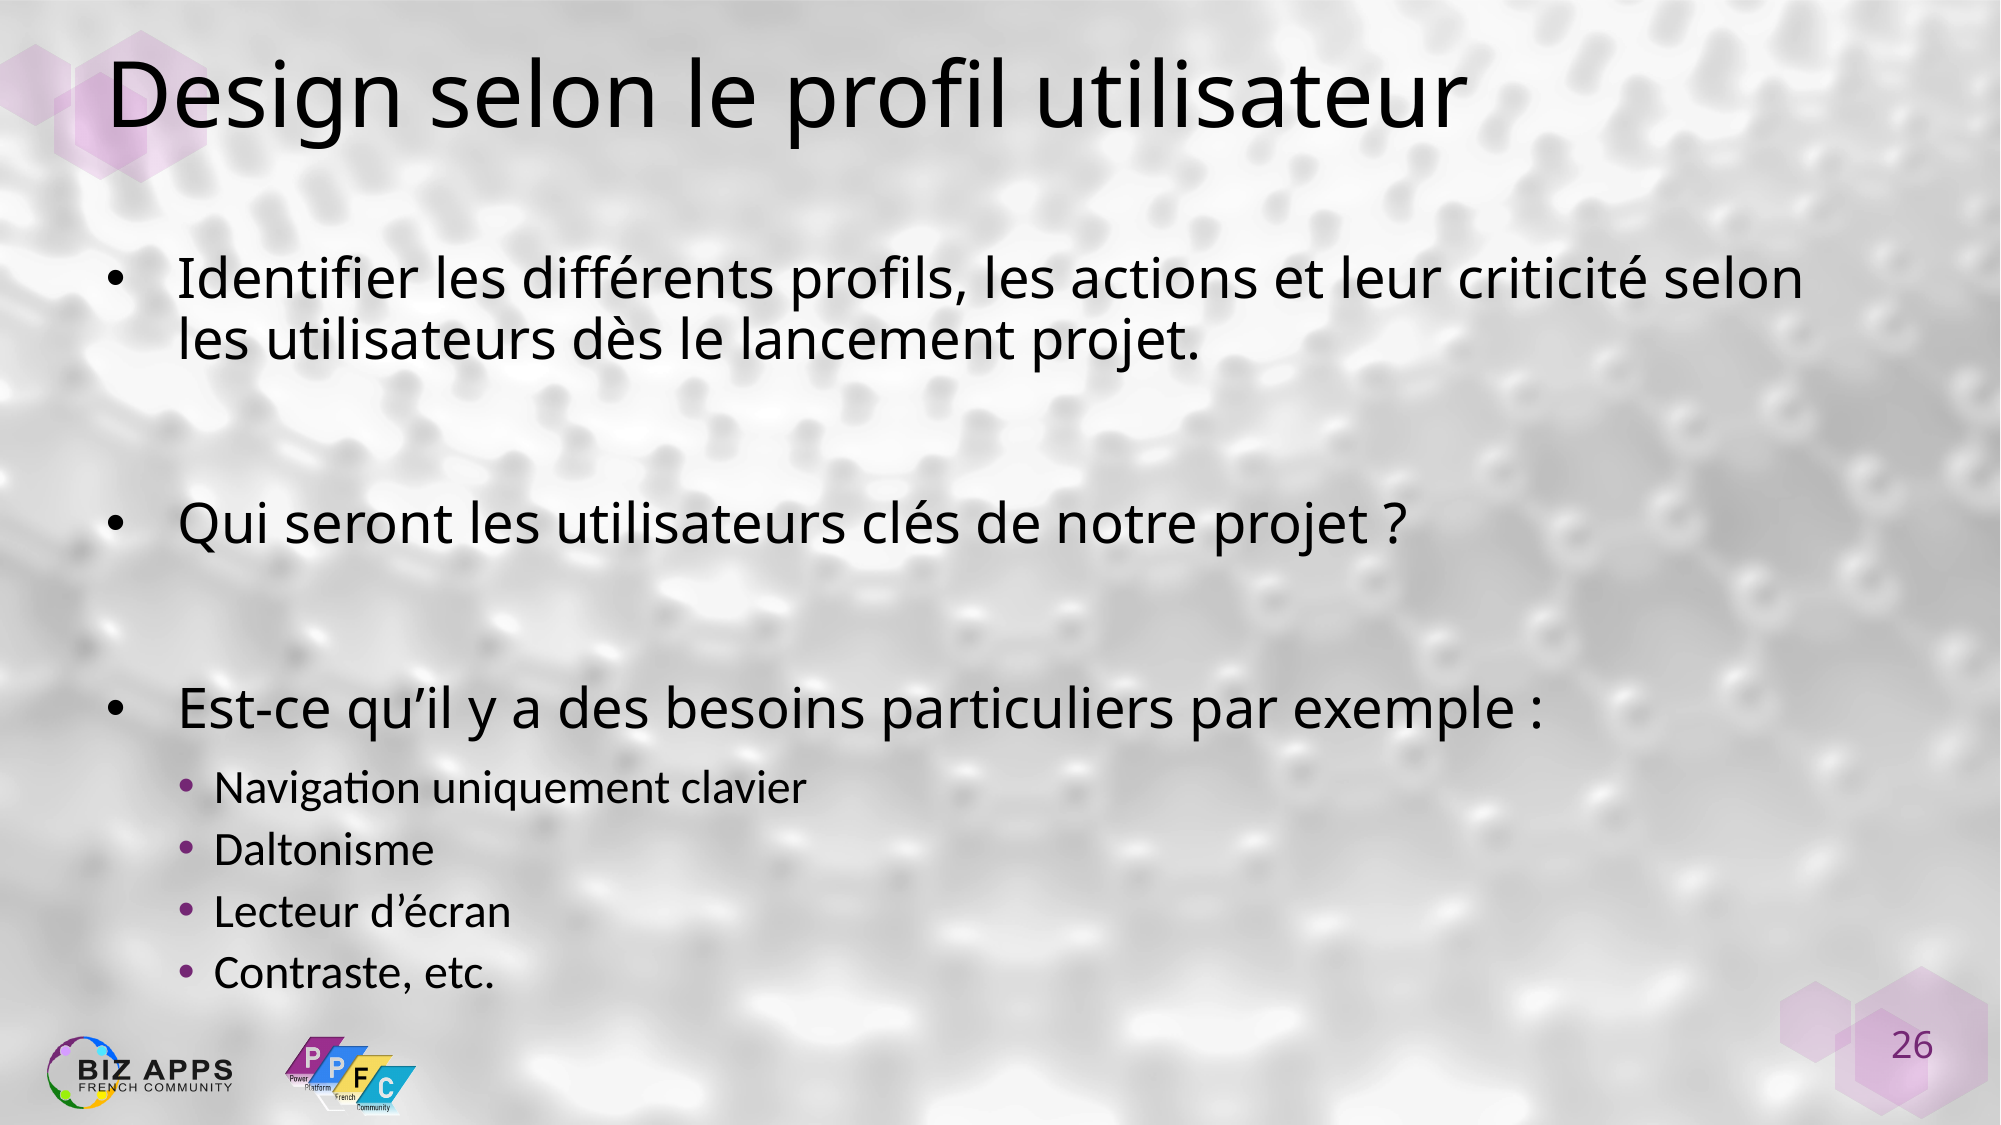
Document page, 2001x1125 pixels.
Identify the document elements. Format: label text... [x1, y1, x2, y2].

list Identifier les différents profils, les actions et leur criticité selon les utilisateurs dès le lancement projet. Qui seront les utilisateurs clés de notre projet ? Est-ce qu’il y a des besoins particuliers par exemple : Navigation uniquement clavier Daltonisme Lecteur d’écran Contraste, etc. [90, 243, 1863, 1014]
slide_number 26 [1837, 1015, 1988, 1077]
picture [0, 0, 2001, 1125]
title Design selon le profil utilisateur [90, 17, 1850, 180]
